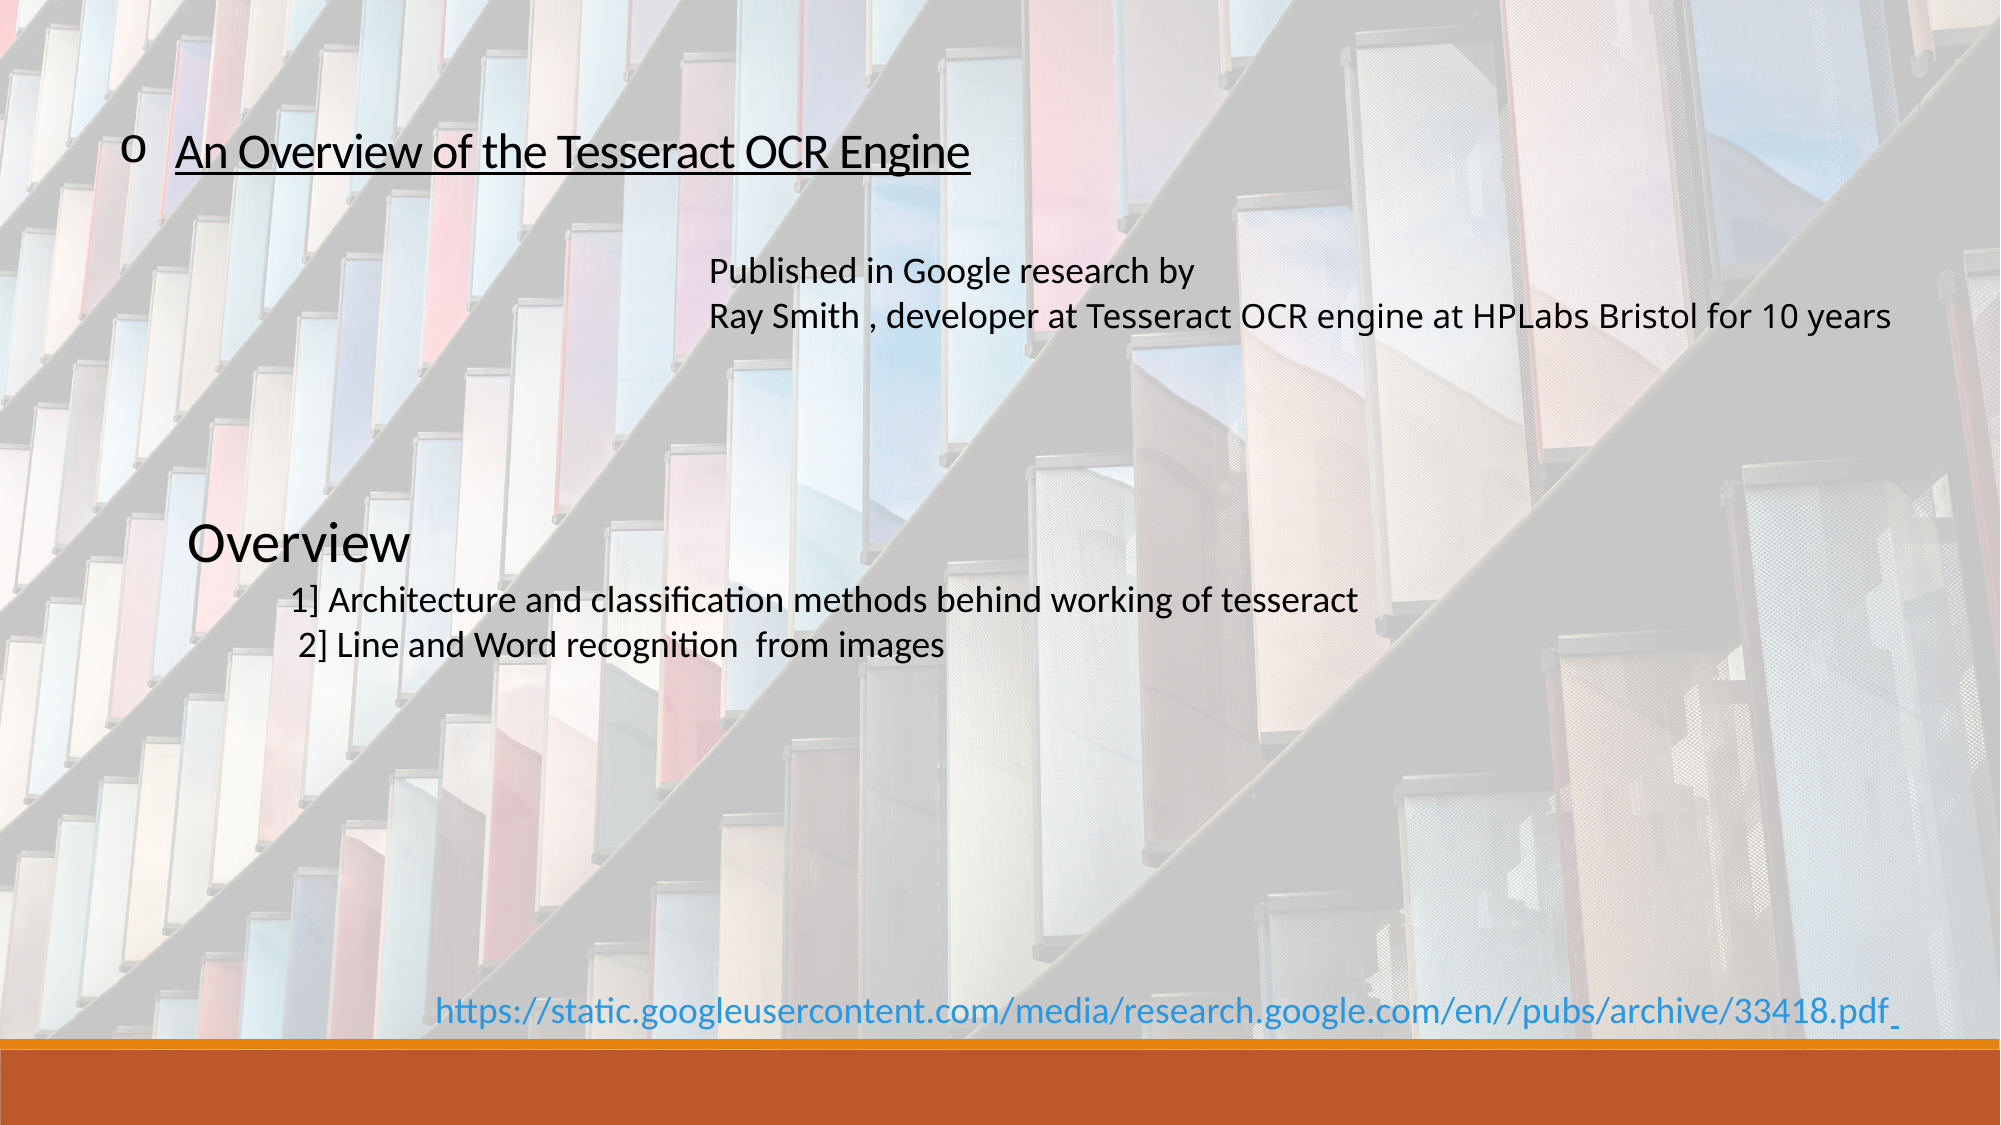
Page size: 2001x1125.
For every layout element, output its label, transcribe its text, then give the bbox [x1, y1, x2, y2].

text_box https://static.googleusercontent.com/media/research.google.com/en//pubs/archive/33418.pdf [420, 978, 2000, 1039]
text_box Published in Google research by Ray Smith , developer at Tesseract OCR engine at HPLabs Bristol for 10 years [694, 238, 2000, 344]
text_box Overview 1] Architecture and classification methods behind working of tesseract 2] Line and Word recognition from images [172, 497, 1931, 672]
title An Overview of the Tesseract OCR Engine [103, 98, 2000, 238]
